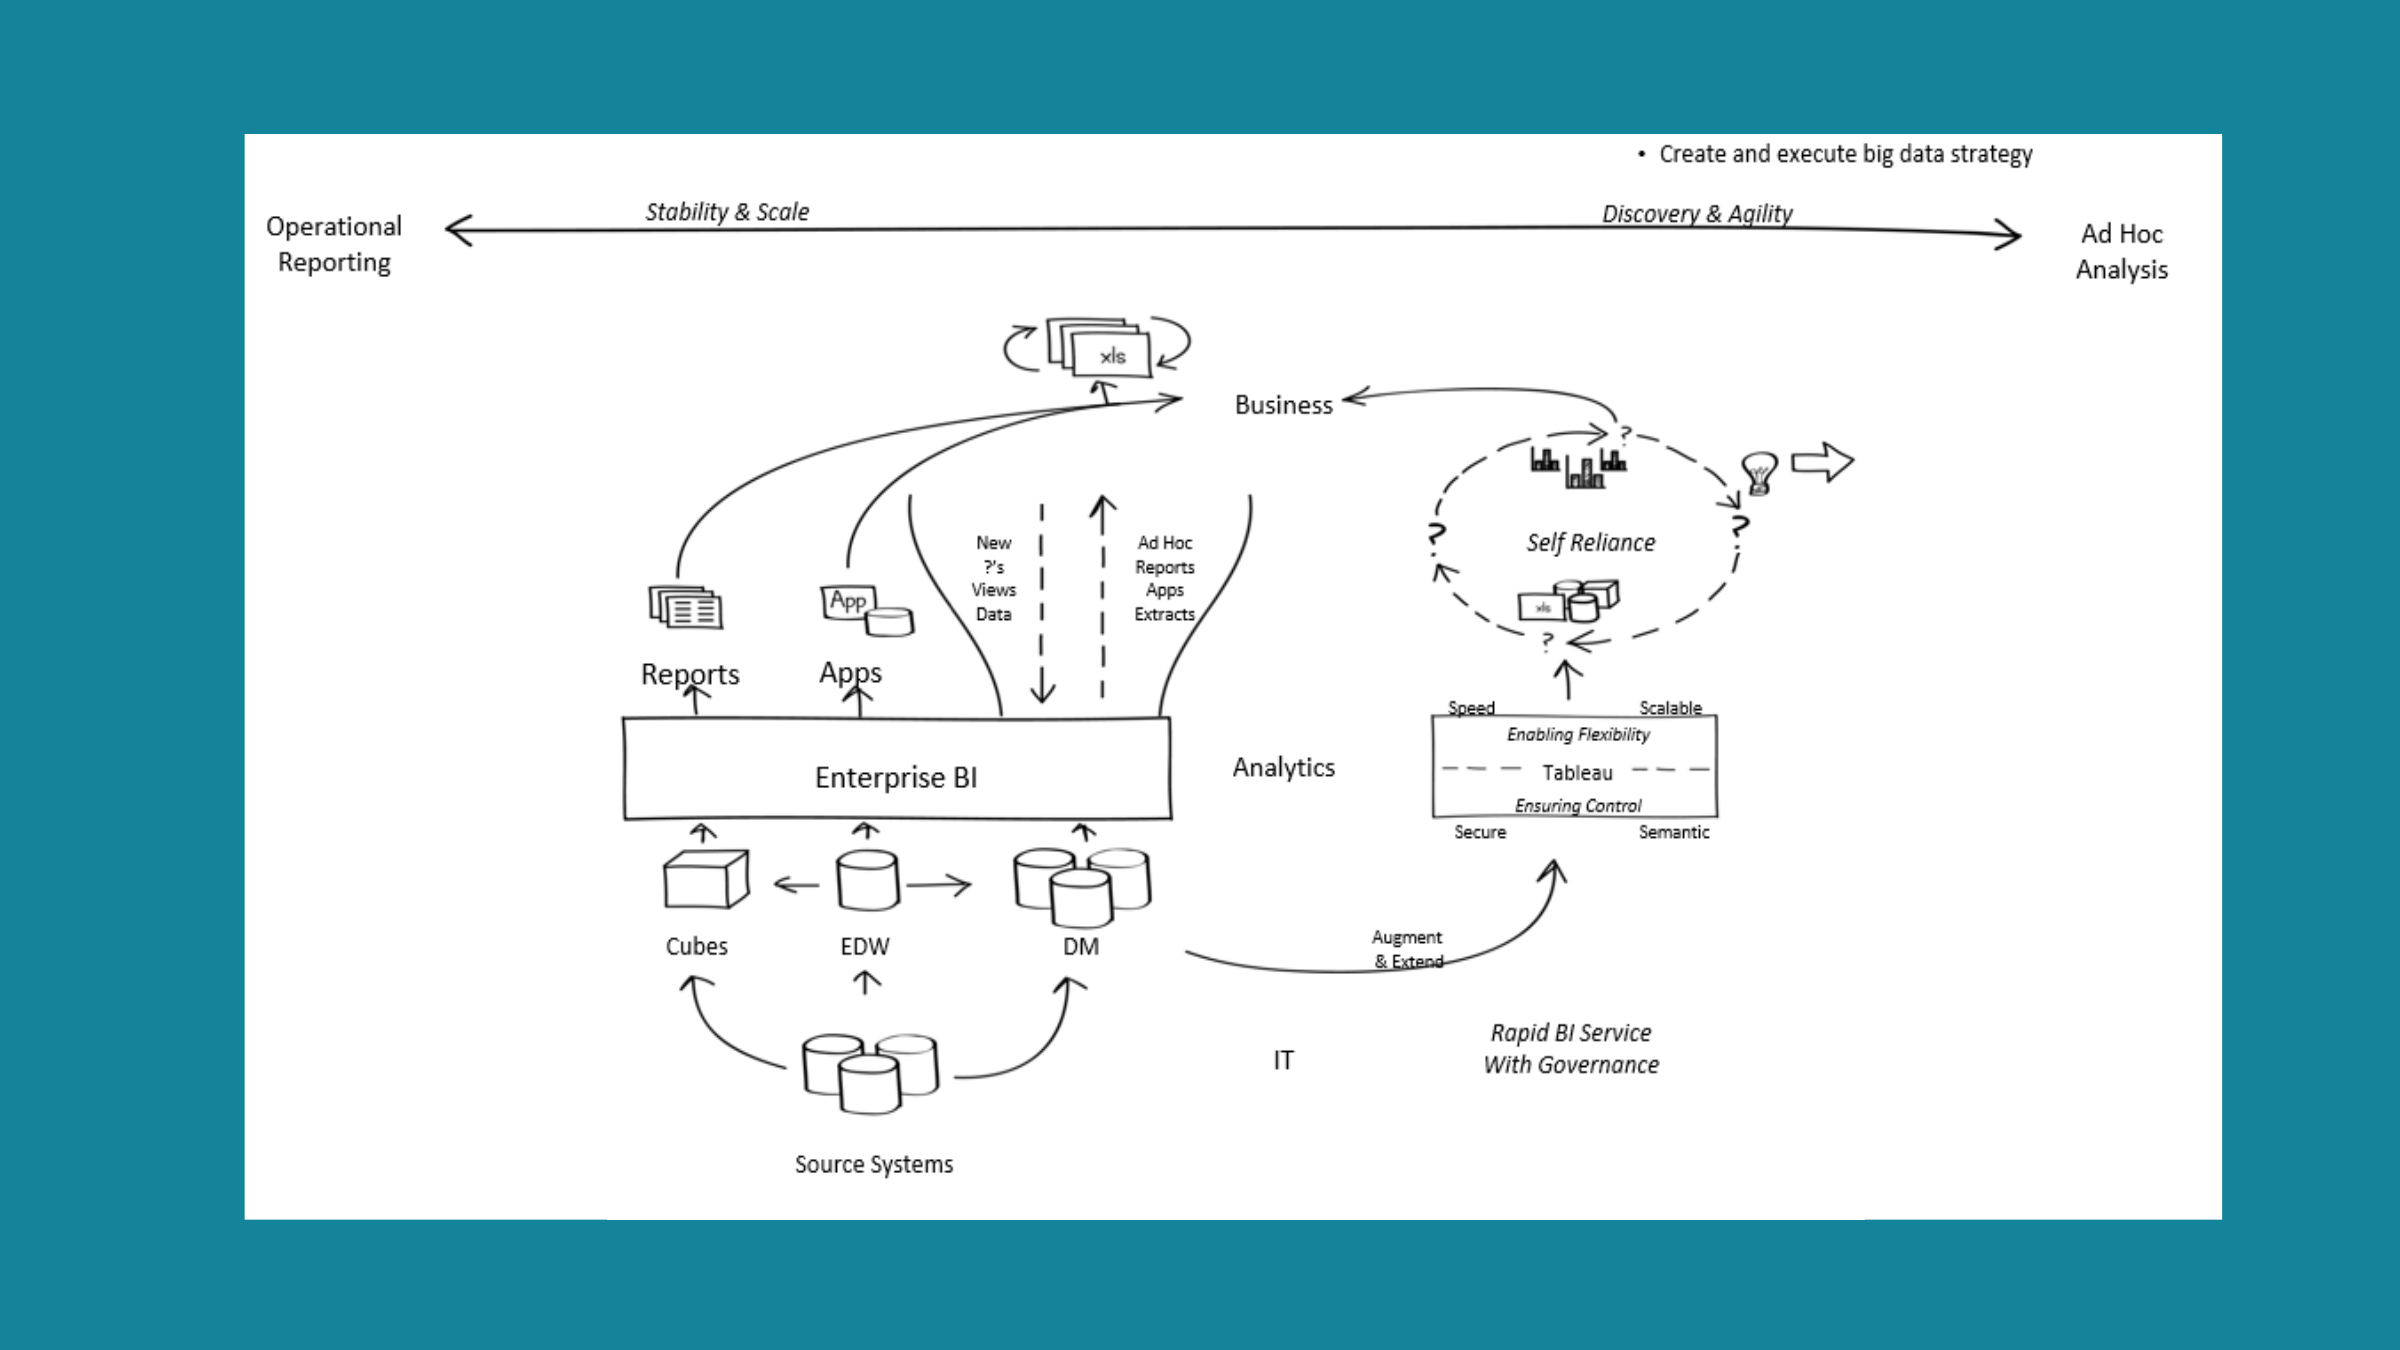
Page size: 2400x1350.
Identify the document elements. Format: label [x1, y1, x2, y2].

text_box [244, 133, 2223, 1220]
